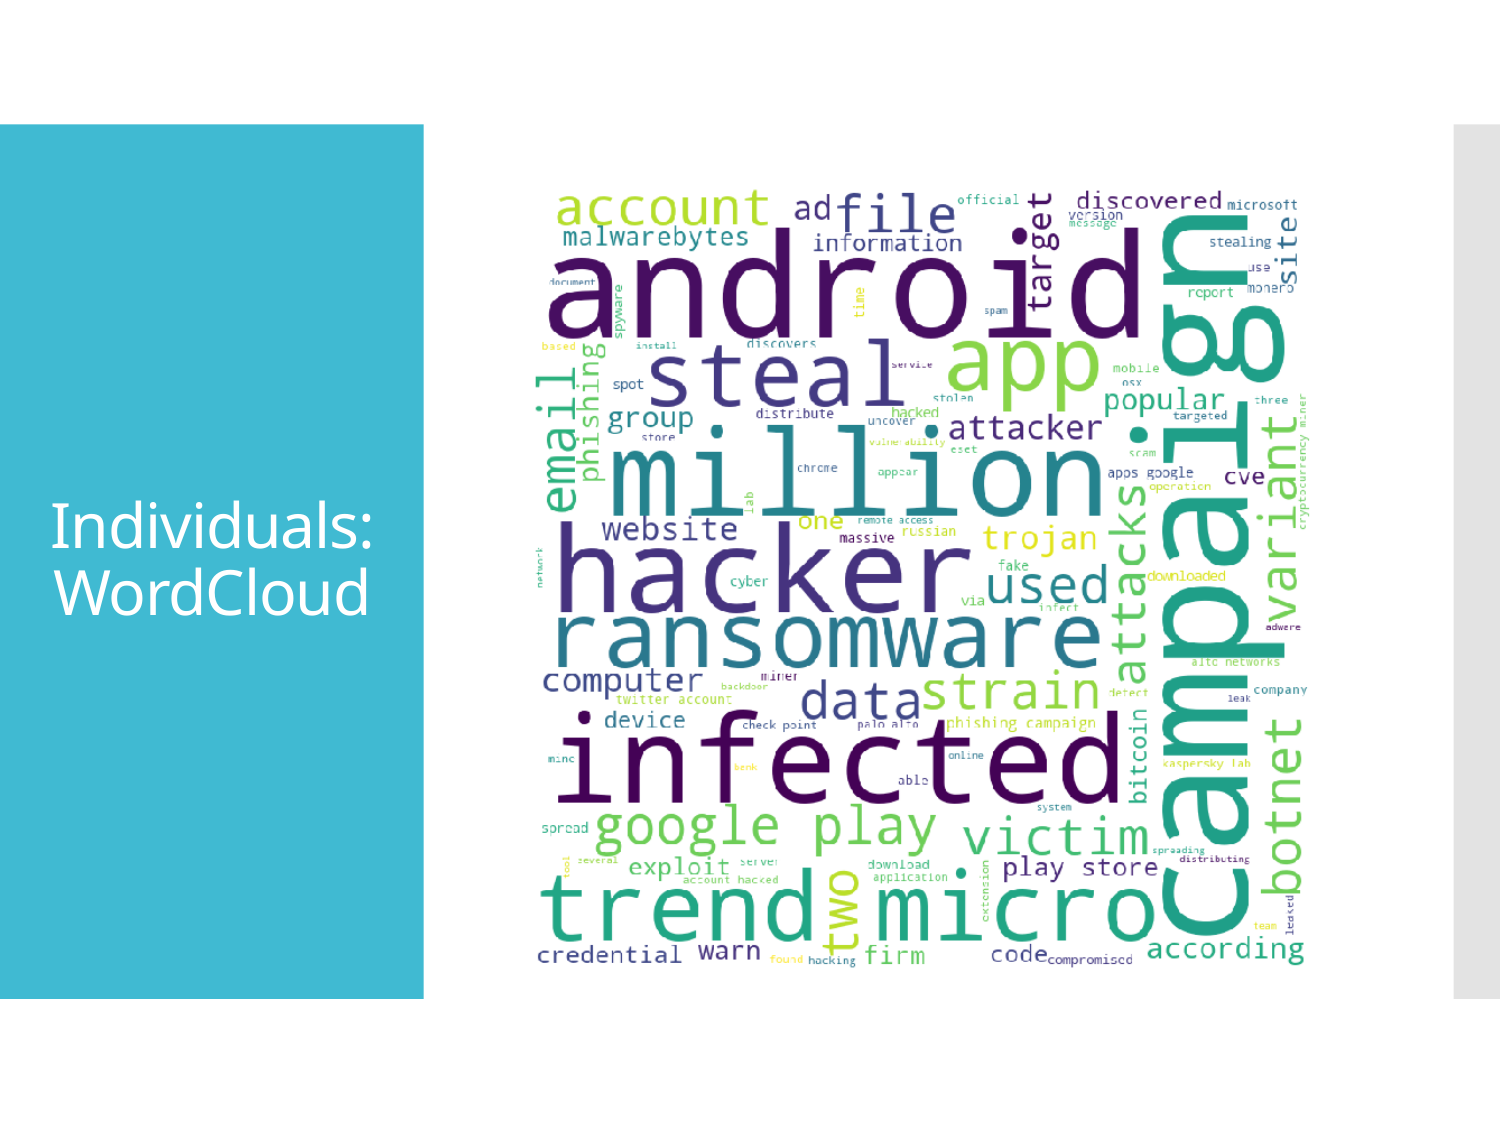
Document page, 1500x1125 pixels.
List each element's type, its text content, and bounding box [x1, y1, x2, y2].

title Individuals: WordCloud [31, 184, 394, 940]
picture [510, 184, 1317, 991]
